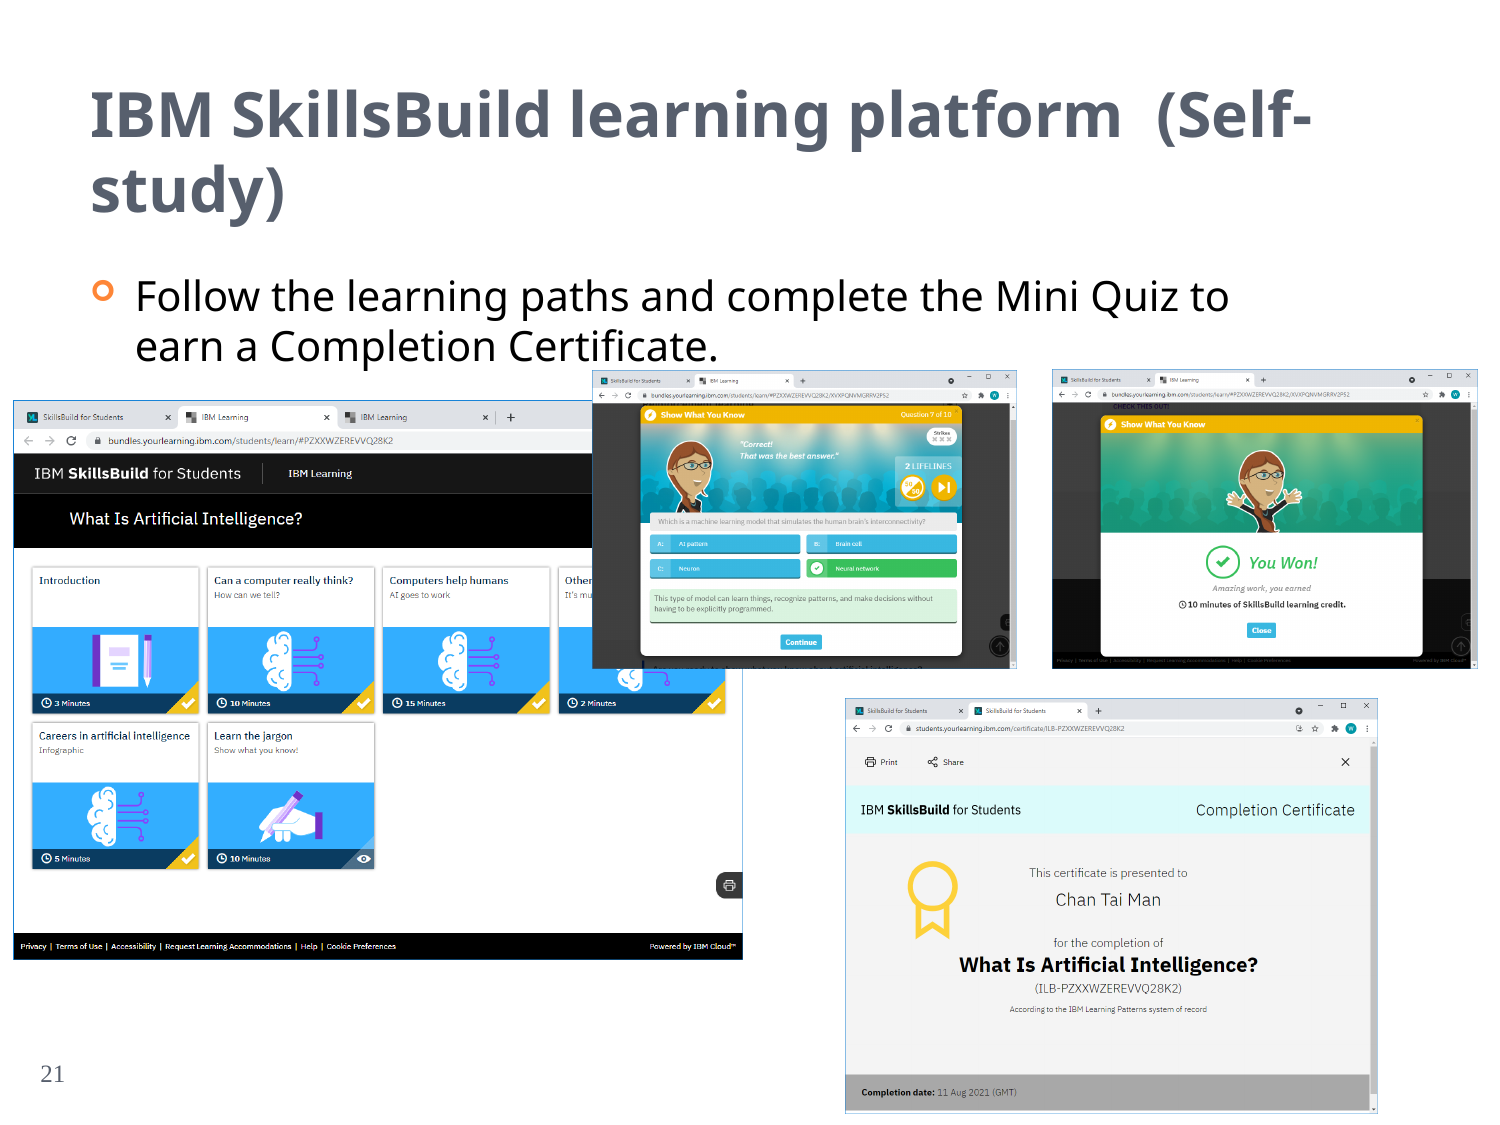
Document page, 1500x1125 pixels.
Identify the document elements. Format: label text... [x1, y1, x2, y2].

picture [1051, 369, 1478, 669]
picture [844, 697, 1378, 1115]
title IBM SkillsBuild learning platform (Self-study) [75, 45, 1378, 233]
picture [13, 369, 1018, 961]
list Follow the learning paths and complete the Mini Quiz to earn a Completion Certificate. [75, 262, 1300, 1062]
slide_number 21 [25, 1036, 674, 1108]
